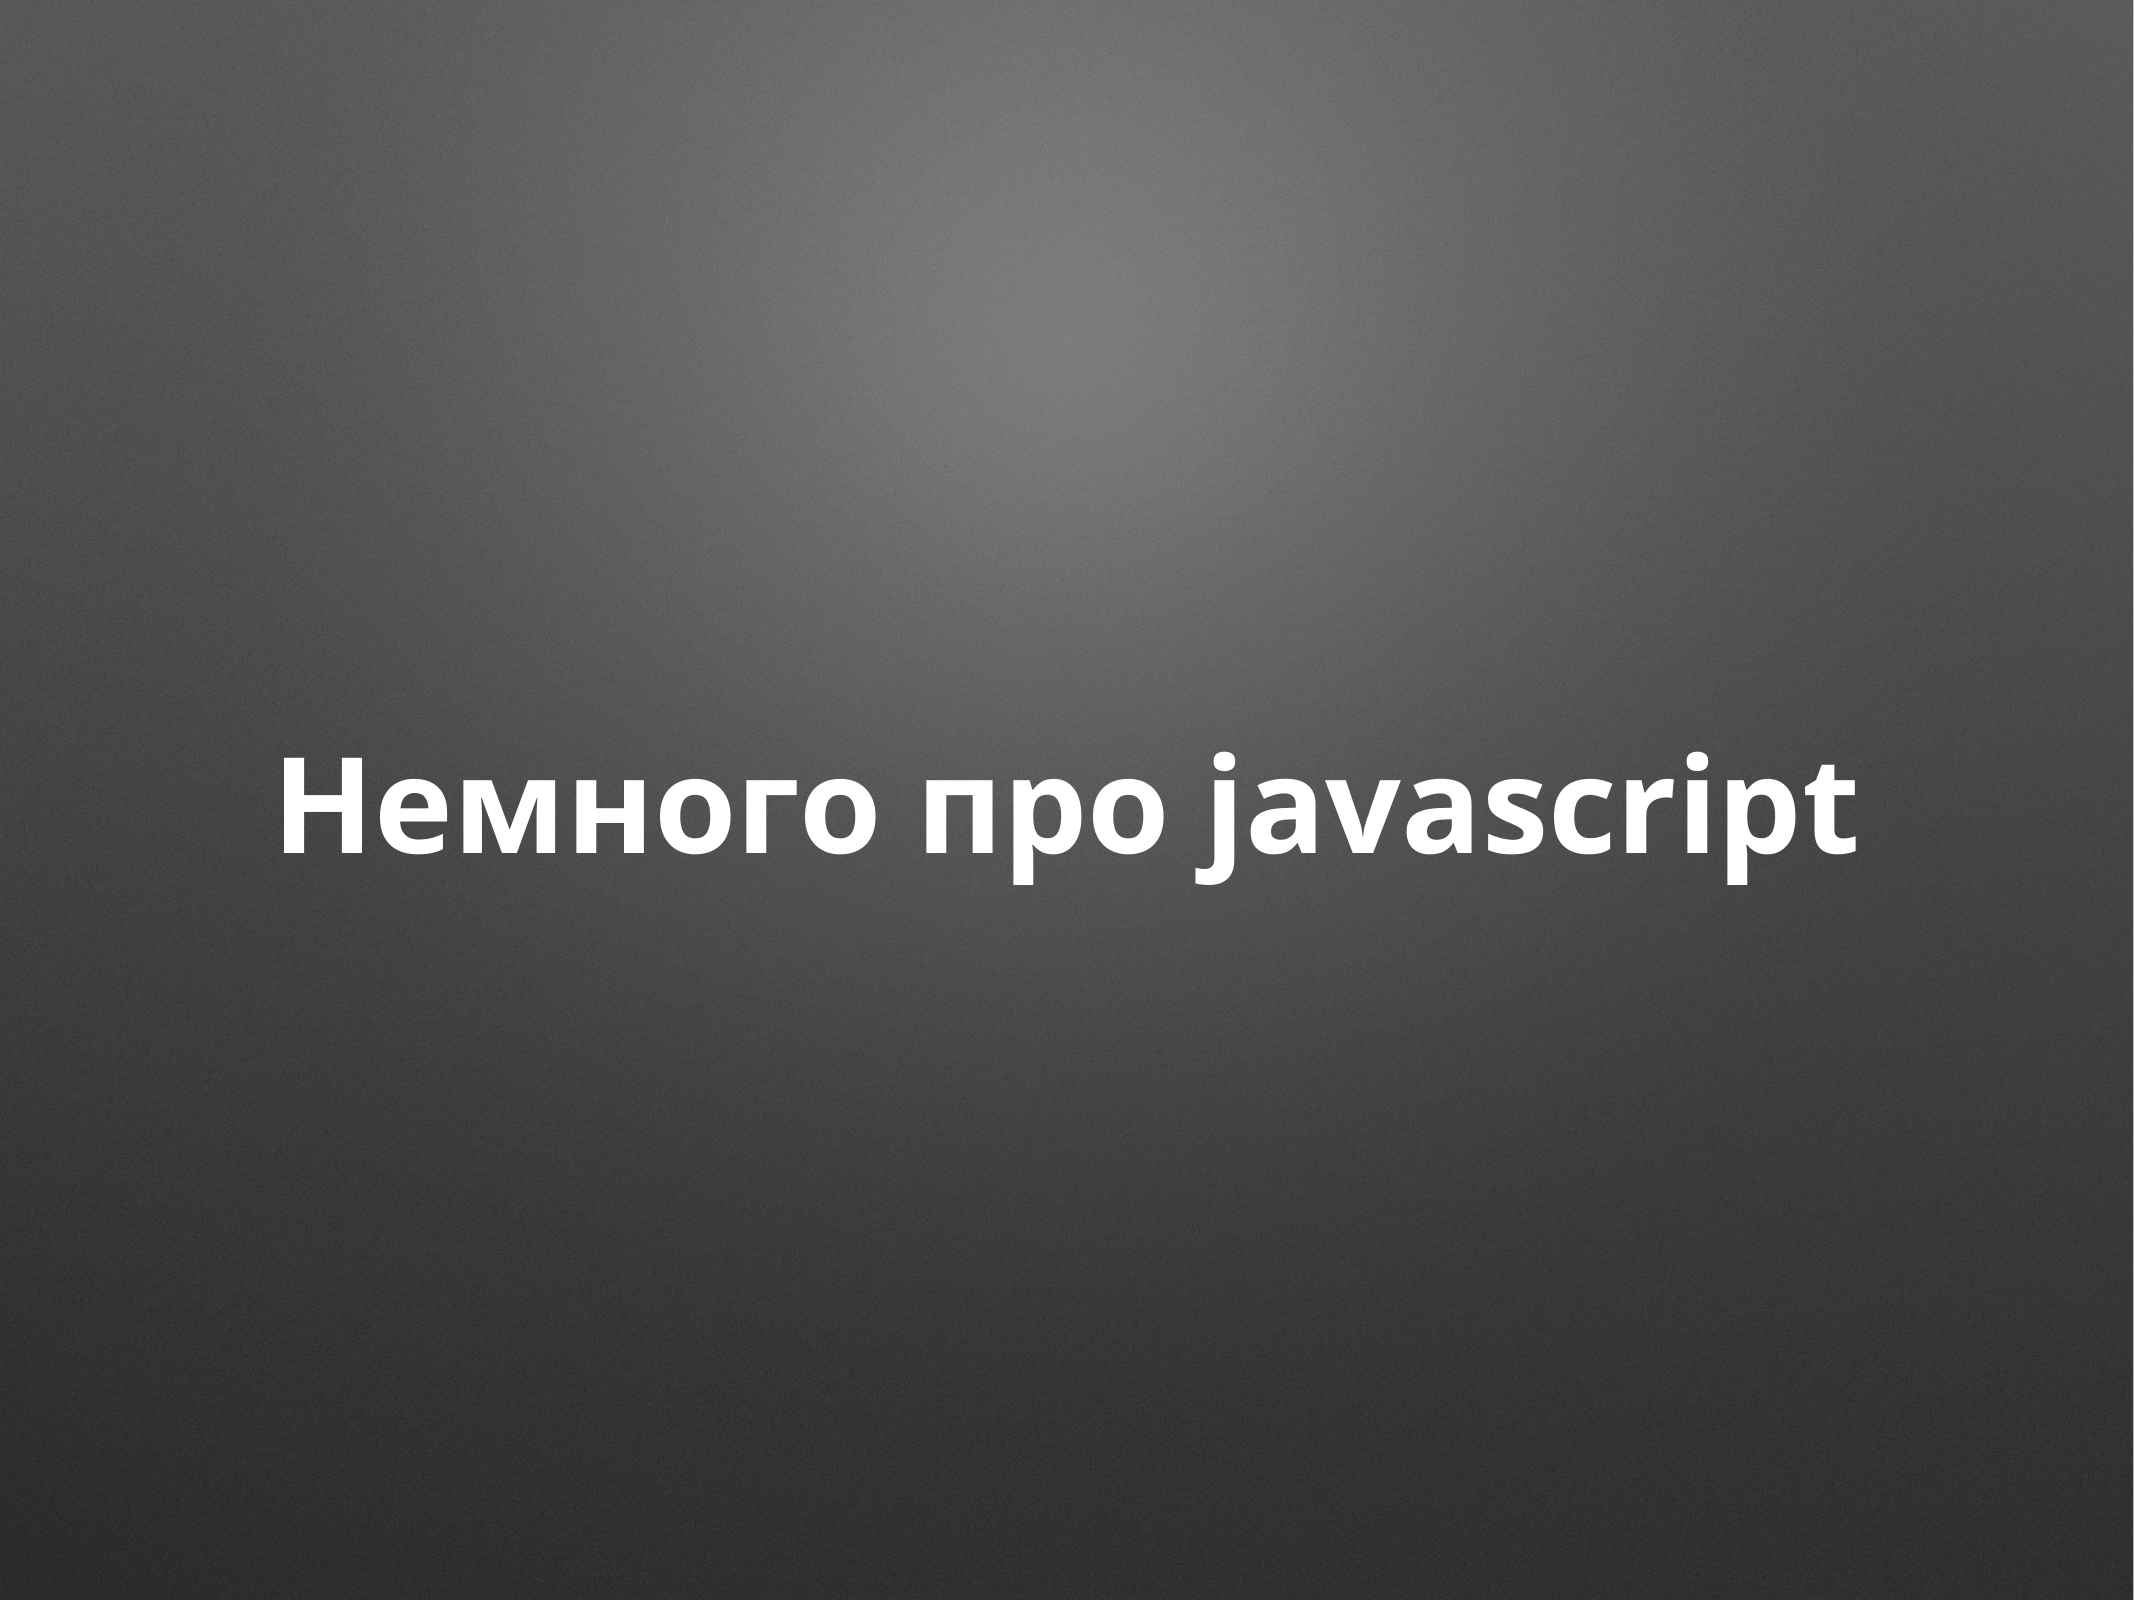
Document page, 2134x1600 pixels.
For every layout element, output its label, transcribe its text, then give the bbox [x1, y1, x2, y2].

title Немного про javascript [124, 576, 2009, 1024]
picture [0, 0, 2134, 1600]
